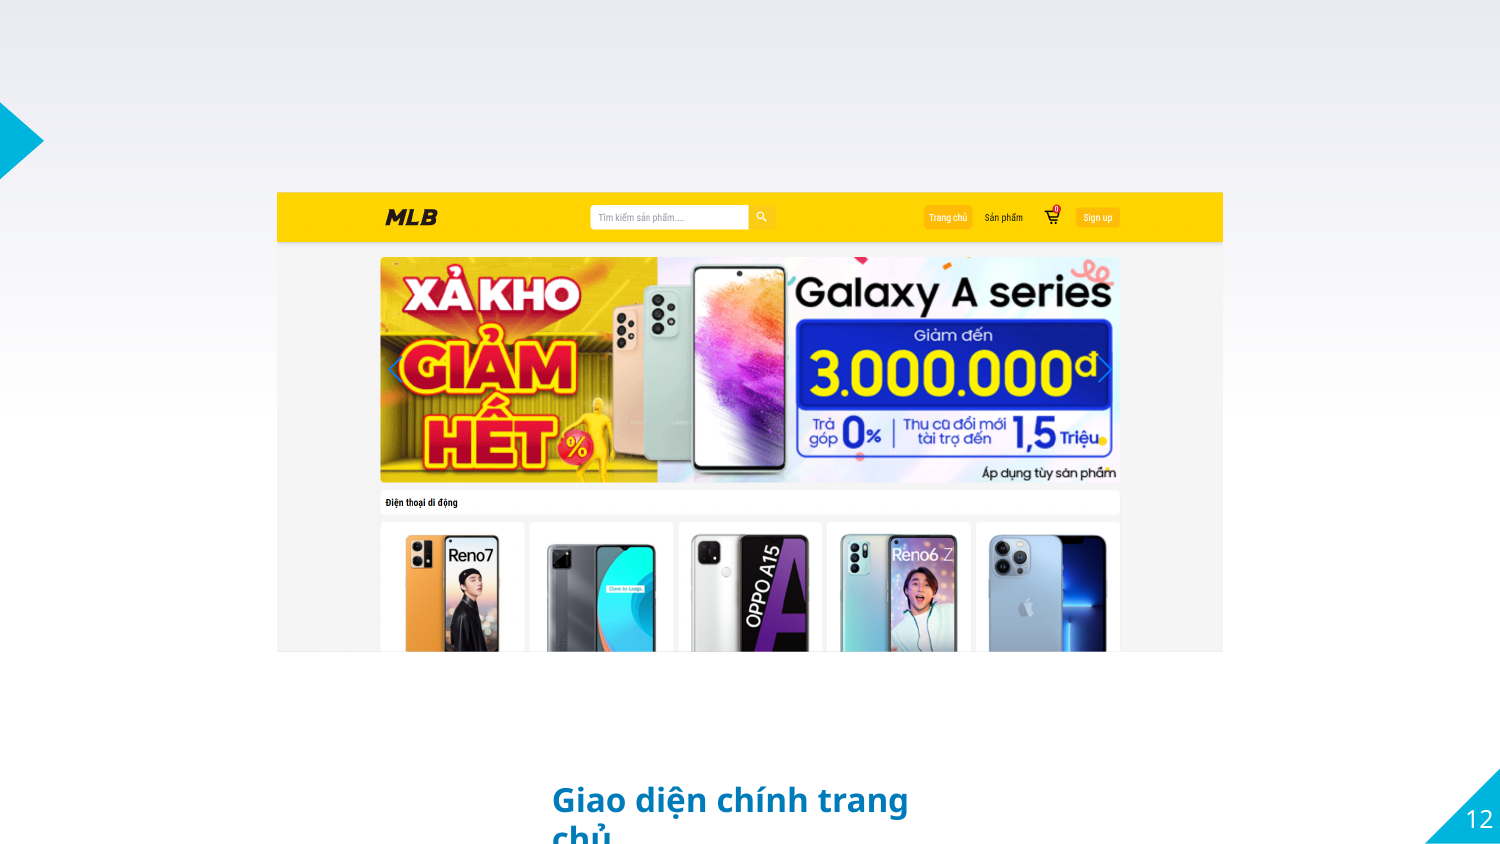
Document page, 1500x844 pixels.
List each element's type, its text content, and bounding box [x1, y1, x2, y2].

picture [277, 192, 1223, 652]
text_box Giao diện chính trang chủ [536, 771, 963, 844]
slide_number 12 [1418, 760, 1494, 838]
